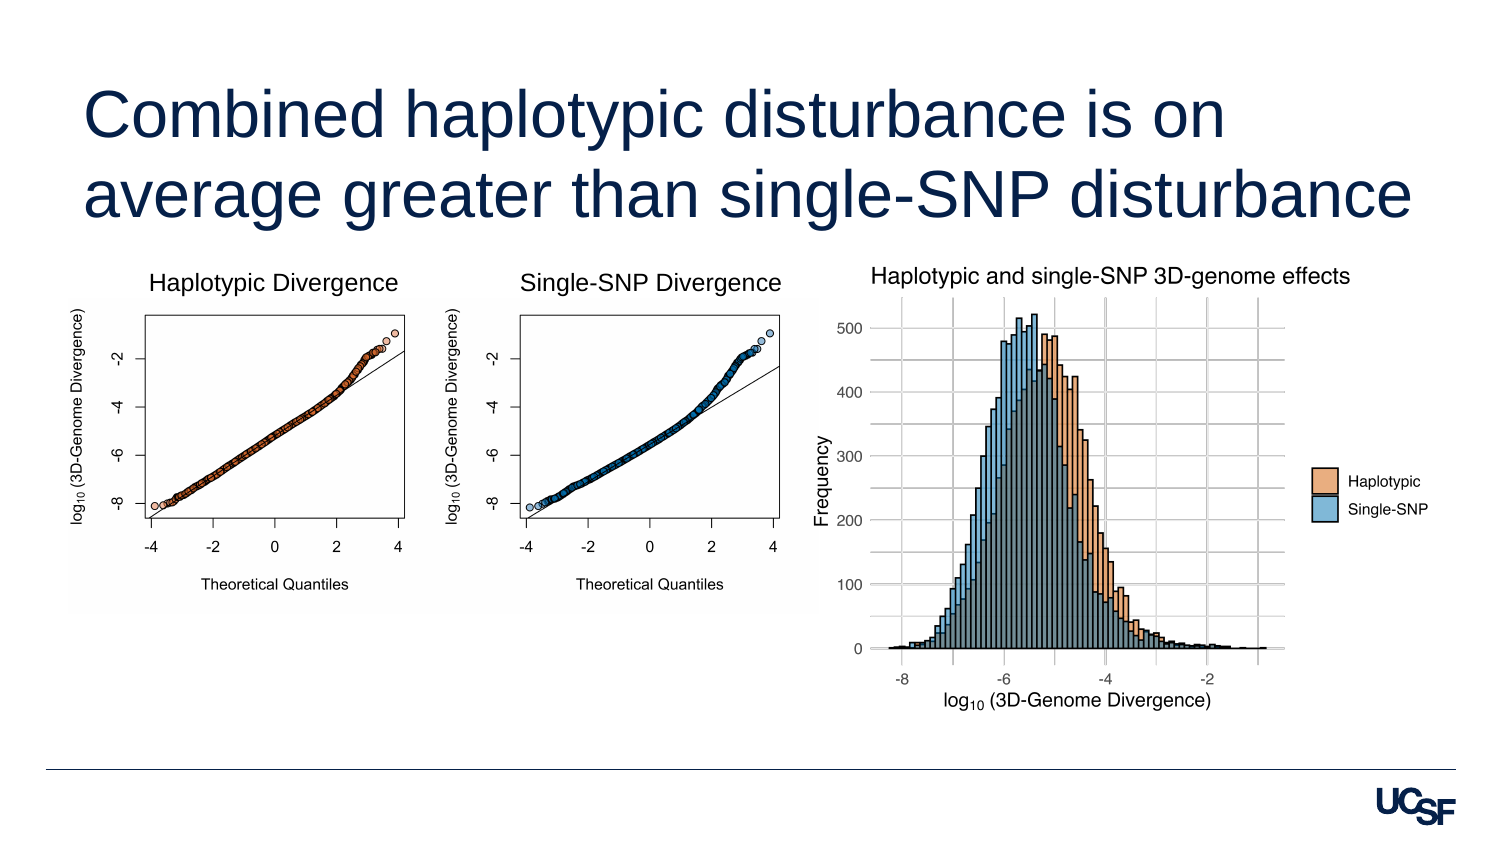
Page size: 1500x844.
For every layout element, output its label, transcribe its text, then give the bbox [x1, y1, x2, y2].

picture [68, 257, 1446, 724]
text_box Combined haplotypic disturbance is on average greater than single-SNP disturbance [68, 63, 1432, 239]
text_box Haplotypic Divergence [134, 259, 505, 296]
text_box Single-SNP Divergence [505, 259, 802, 296]
